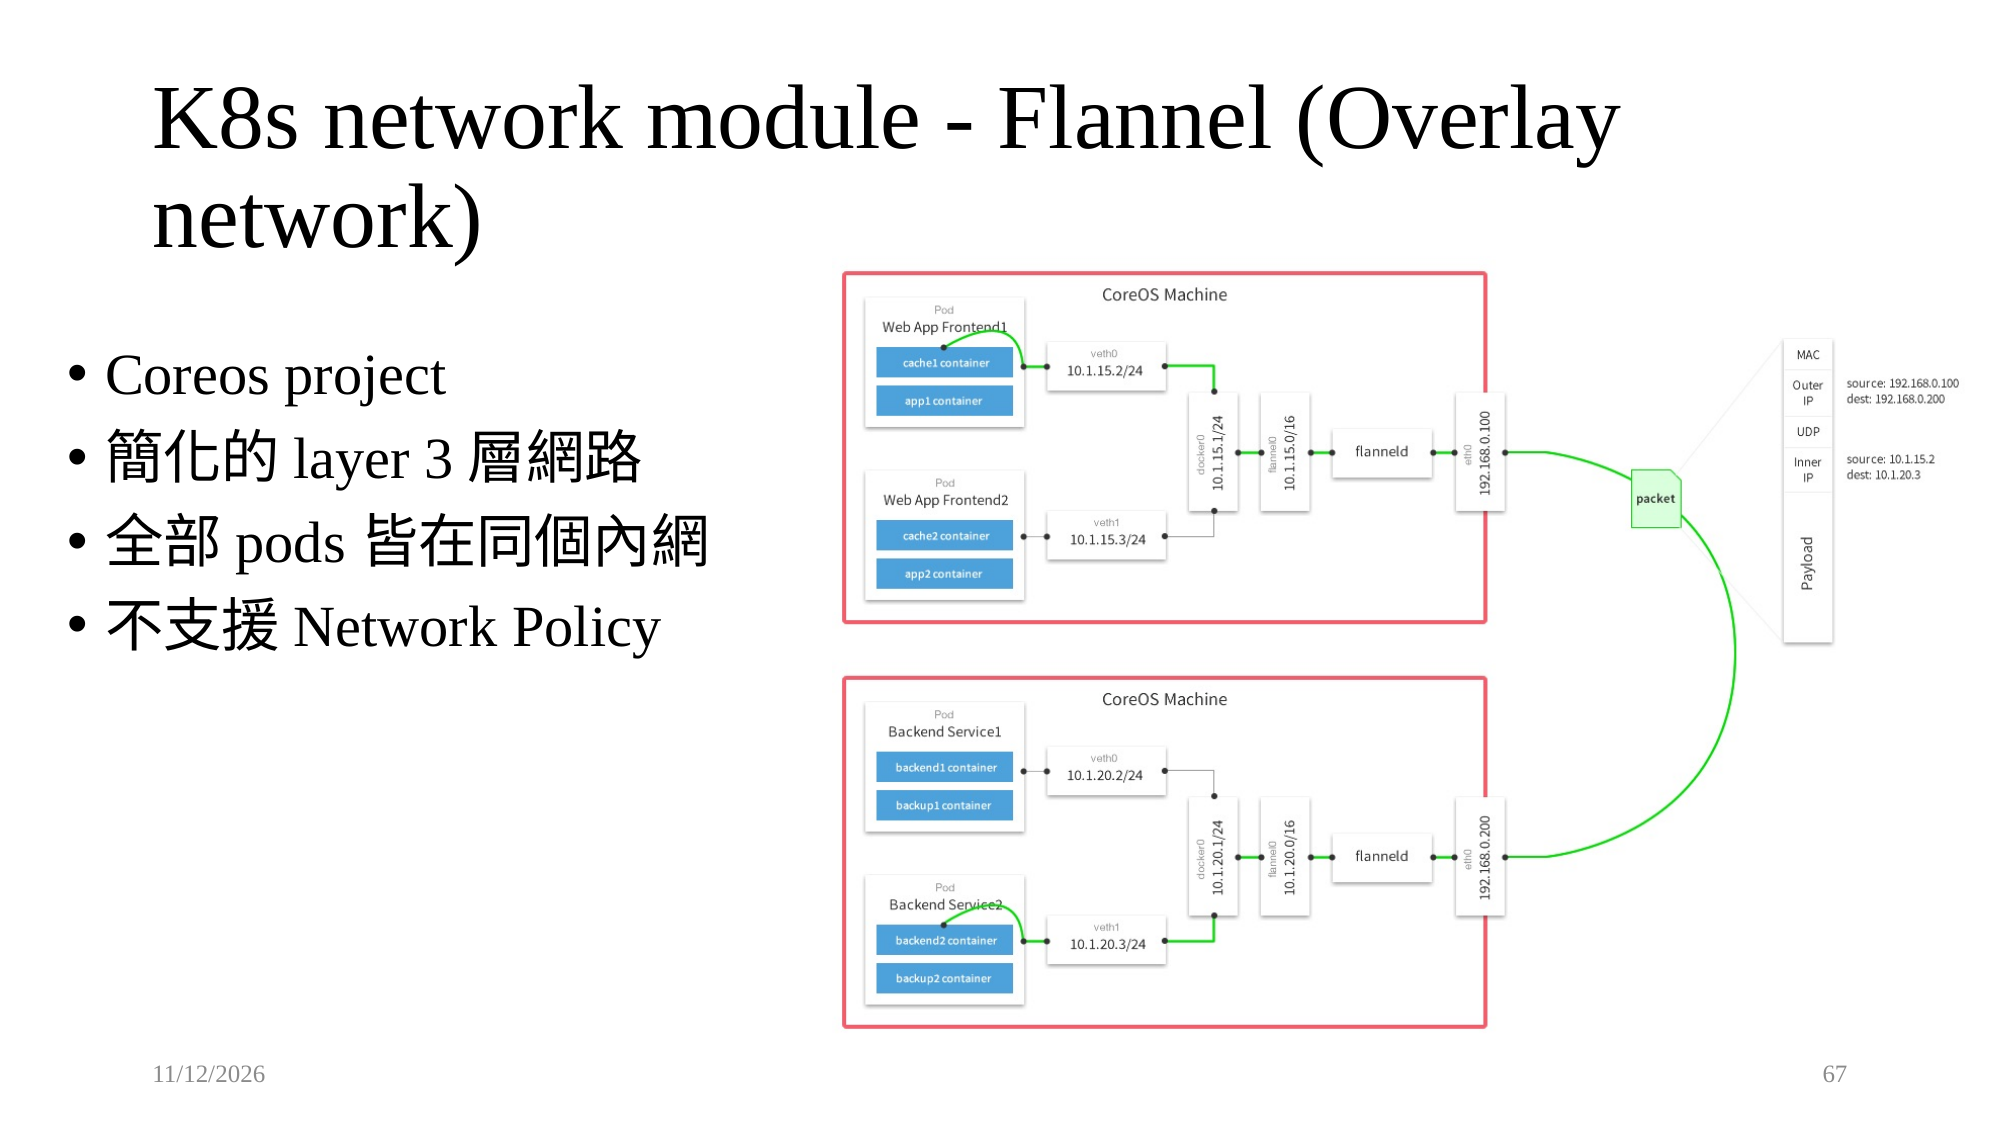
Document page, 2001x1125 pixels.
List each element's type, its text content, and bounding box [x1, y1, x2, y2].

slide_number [137, 1042, 588, 1103]
list Coreos project 簡化的layer 3層網路 全部pods皆在同個內網 不支援Network Policy [52, 336, 749, 1025]
title K8s network module - Flannel (Overlay network) [137, 59, 1863, 278]
slide_number 67 [1412, 1045, 1863, 1103]
picture [832, 256, 1975, 1045]
